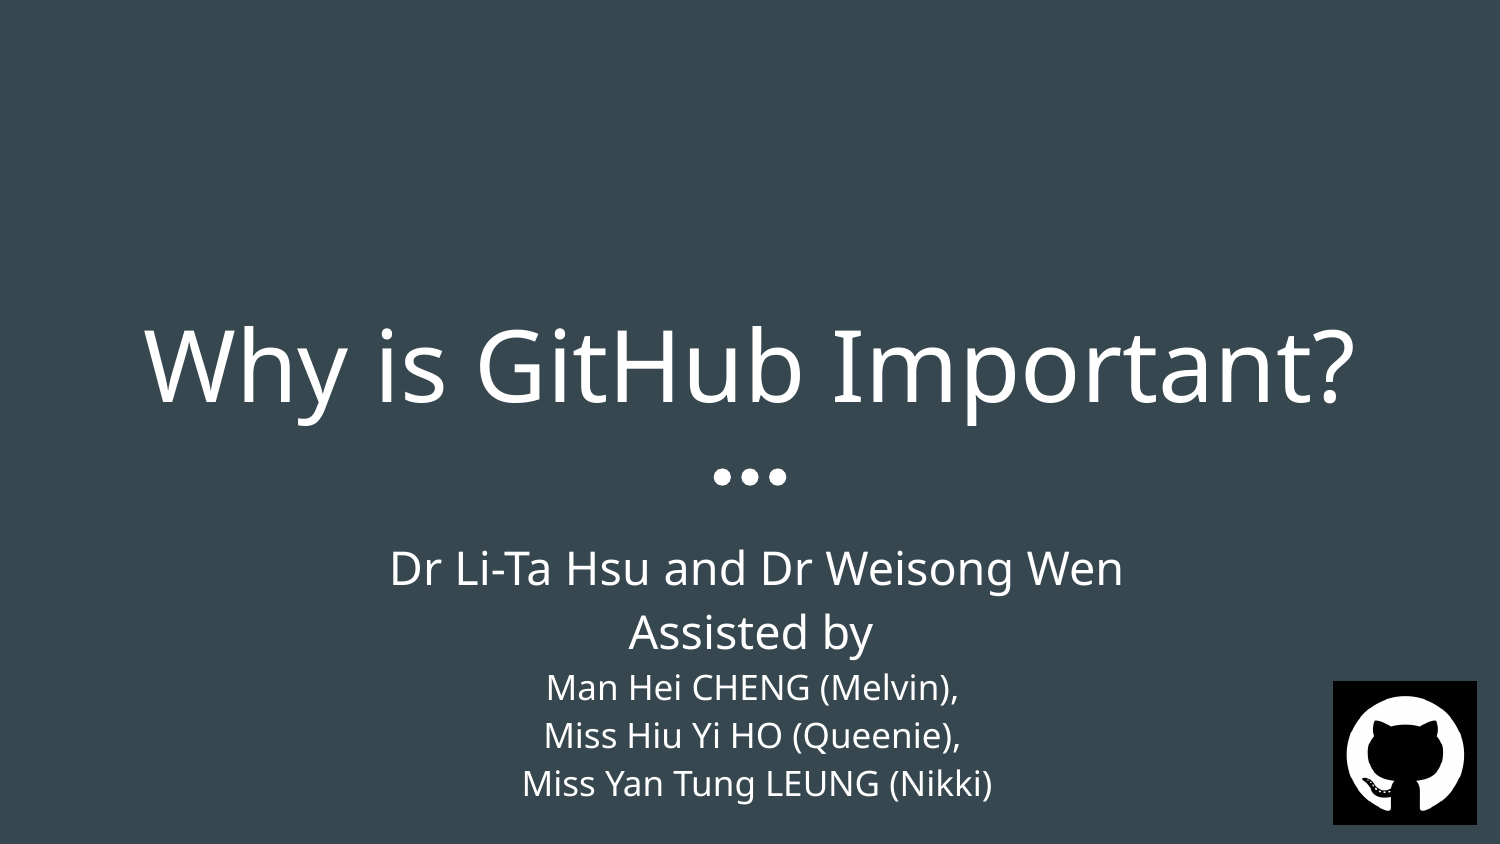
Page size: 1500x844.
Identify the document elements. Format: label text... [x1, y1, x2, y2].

title Why is GitHub Important? [110, 162, 1390, 447]
subtitle Dr Li-Ta Hsu and Dr Weisong Wen Assisted by Man Hei CHENG (Melvin), Miss Hiu Yi HO (Queenie), Miss Yan Tung LEUNG (Nikki) [110, 520, 1390, 825]
picture [1332, 680, 1477, 825]
